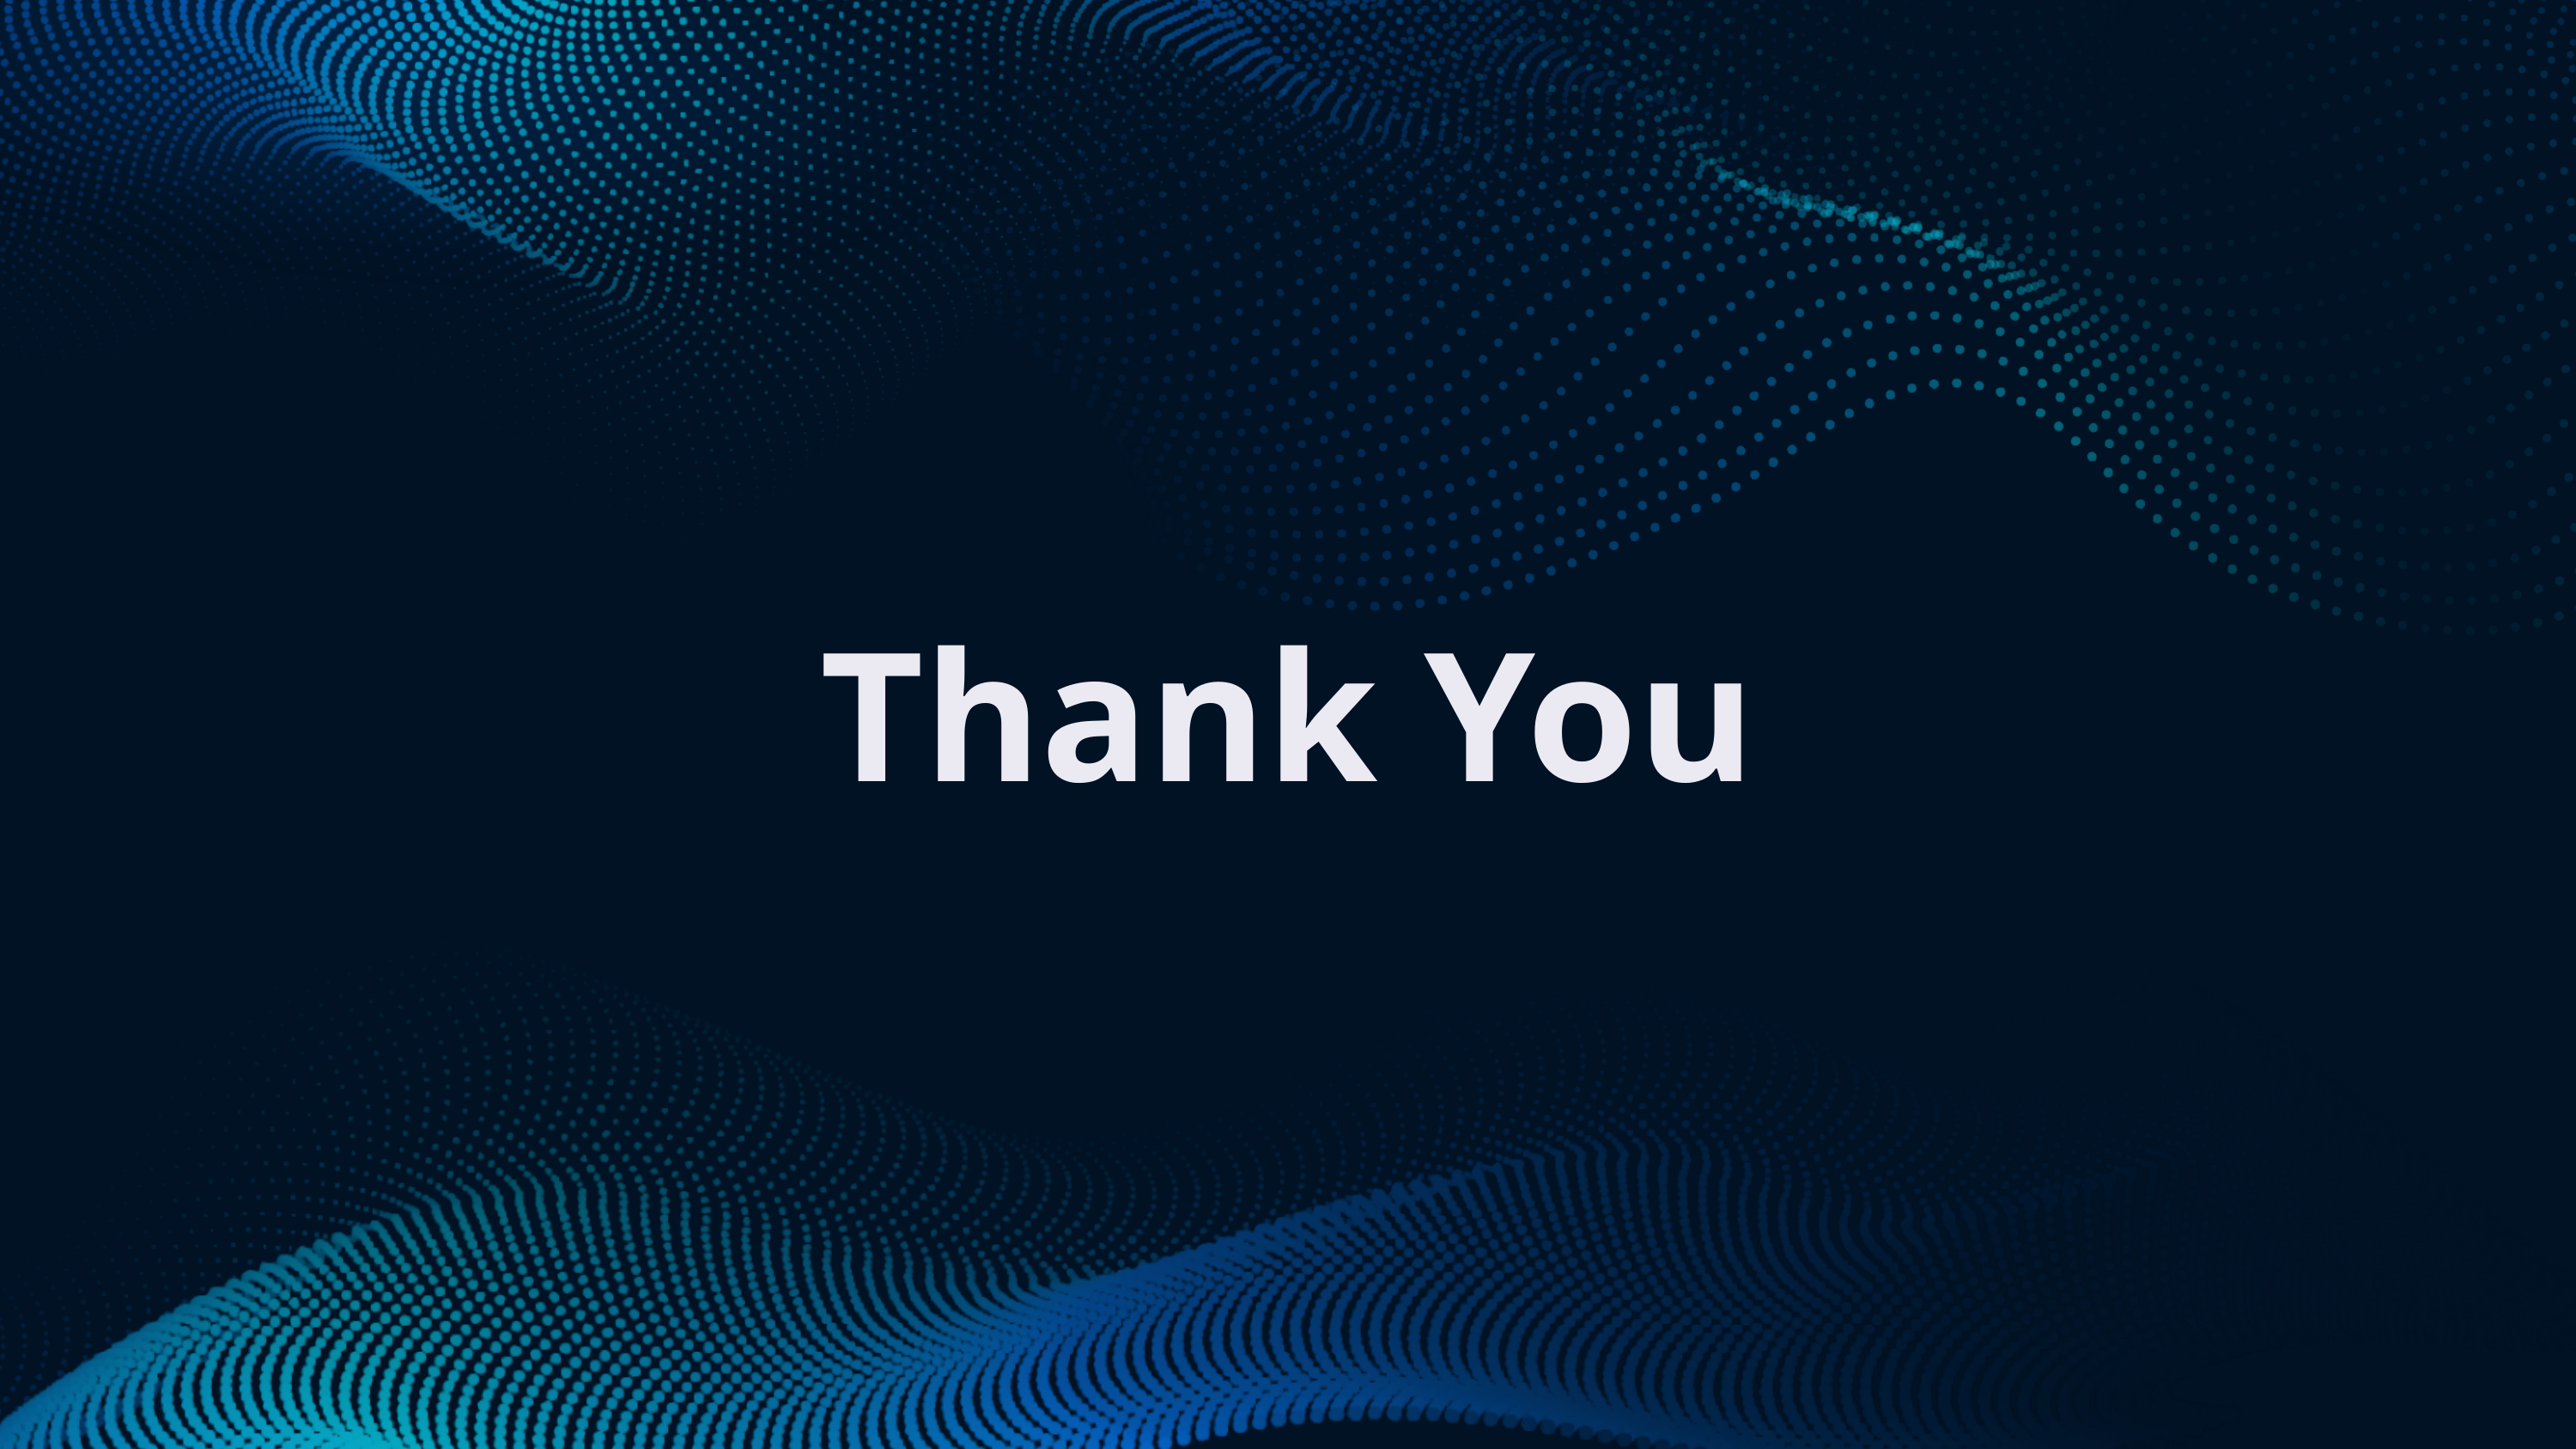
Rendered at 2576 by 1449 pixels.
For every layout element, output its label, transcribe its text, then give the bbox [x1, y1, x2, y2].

text_box [808, 0, 2576, 636]
text_box [0, 0, 808, 574]
text_box Thank You [326, 646, 2250, 818]
text_box [0, 923, 2576, 1449]
